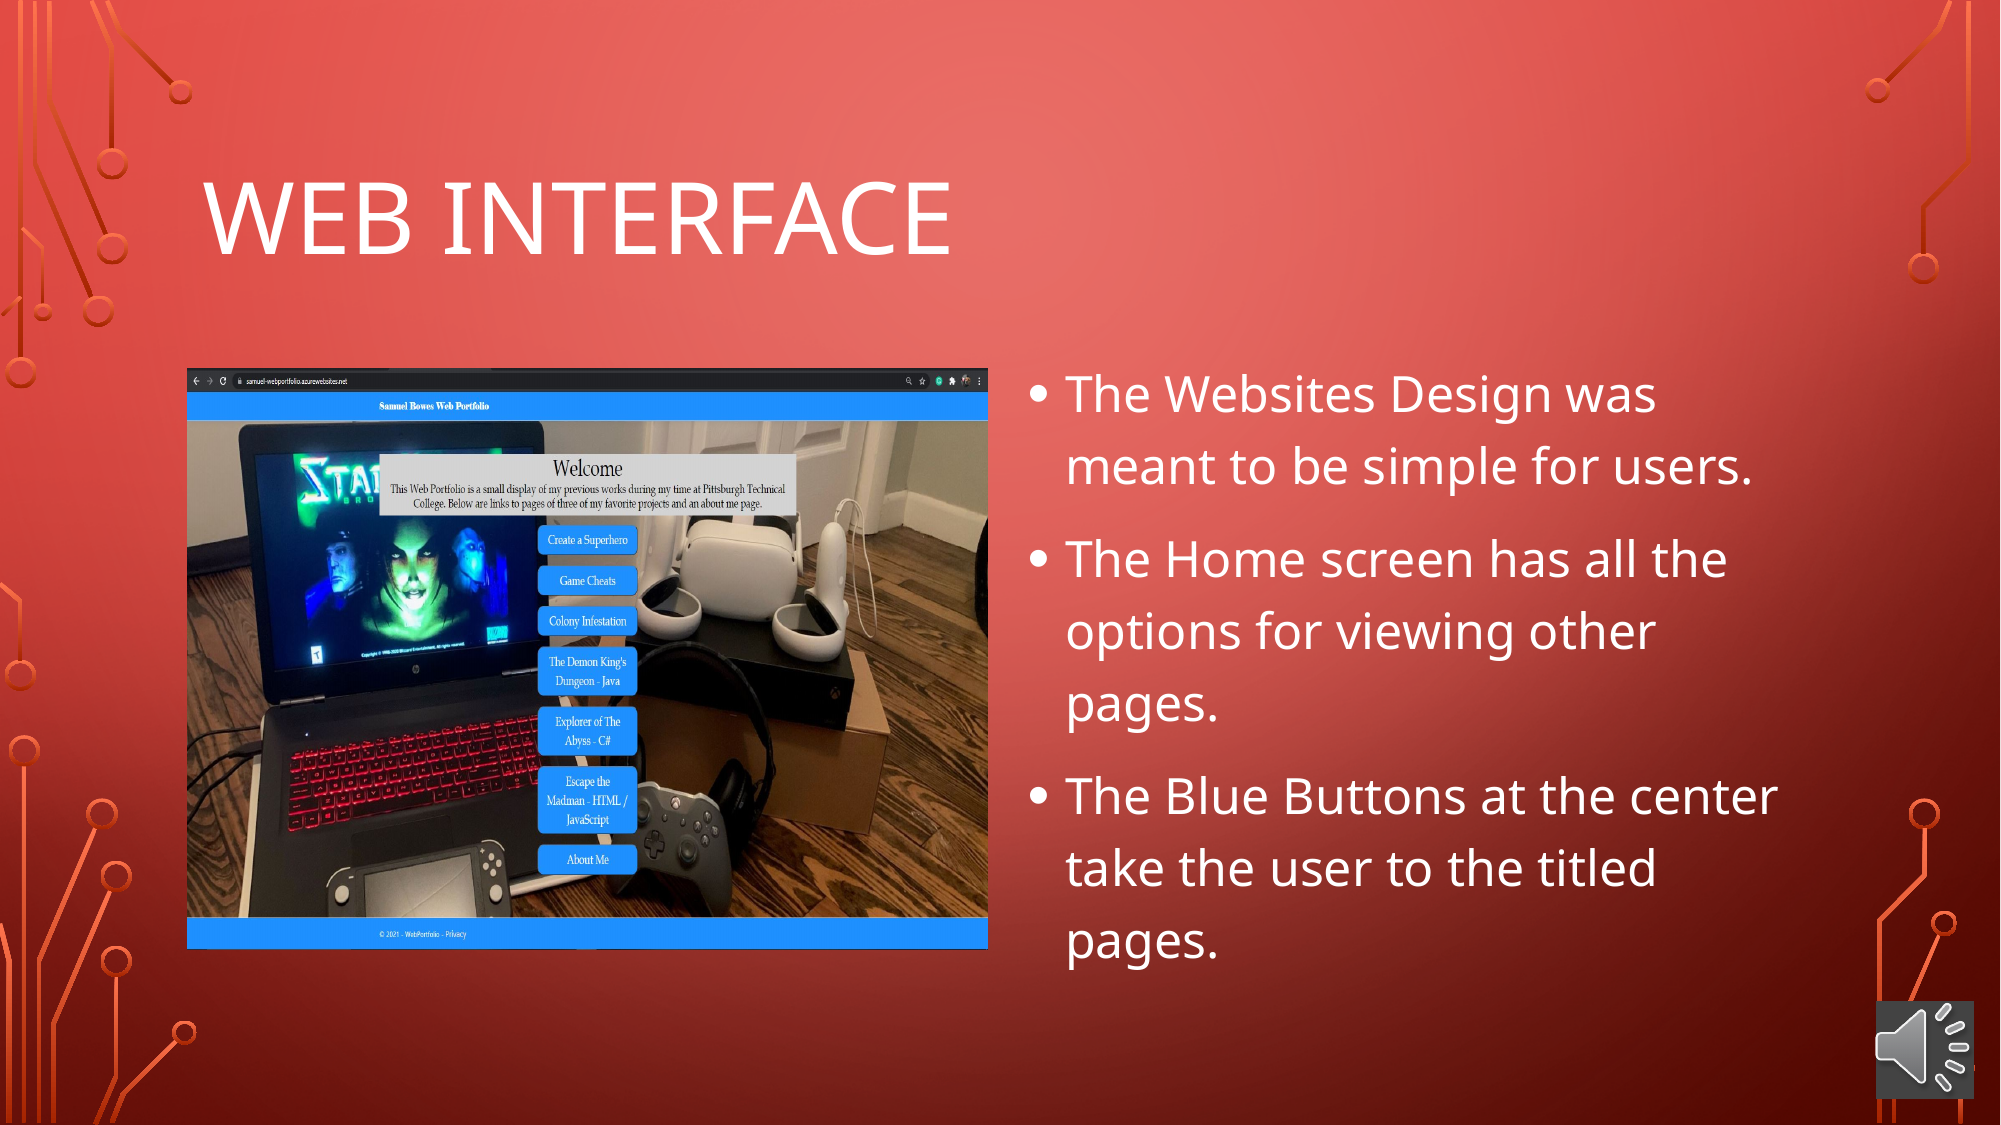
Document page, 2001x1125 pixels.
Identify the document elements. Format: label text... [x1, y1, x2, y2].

list The Websites Design was meant to be simple for users. The Home screen has all the options for viewing other pages. The Blue Buttons at the center take the user to the titled pages. [1012, 369, 1813, 950]
title Web Interface [187, 101, 1813, 344]
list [186, 368, 988, 951]
picture [1874, 999, 1976, 1101]
